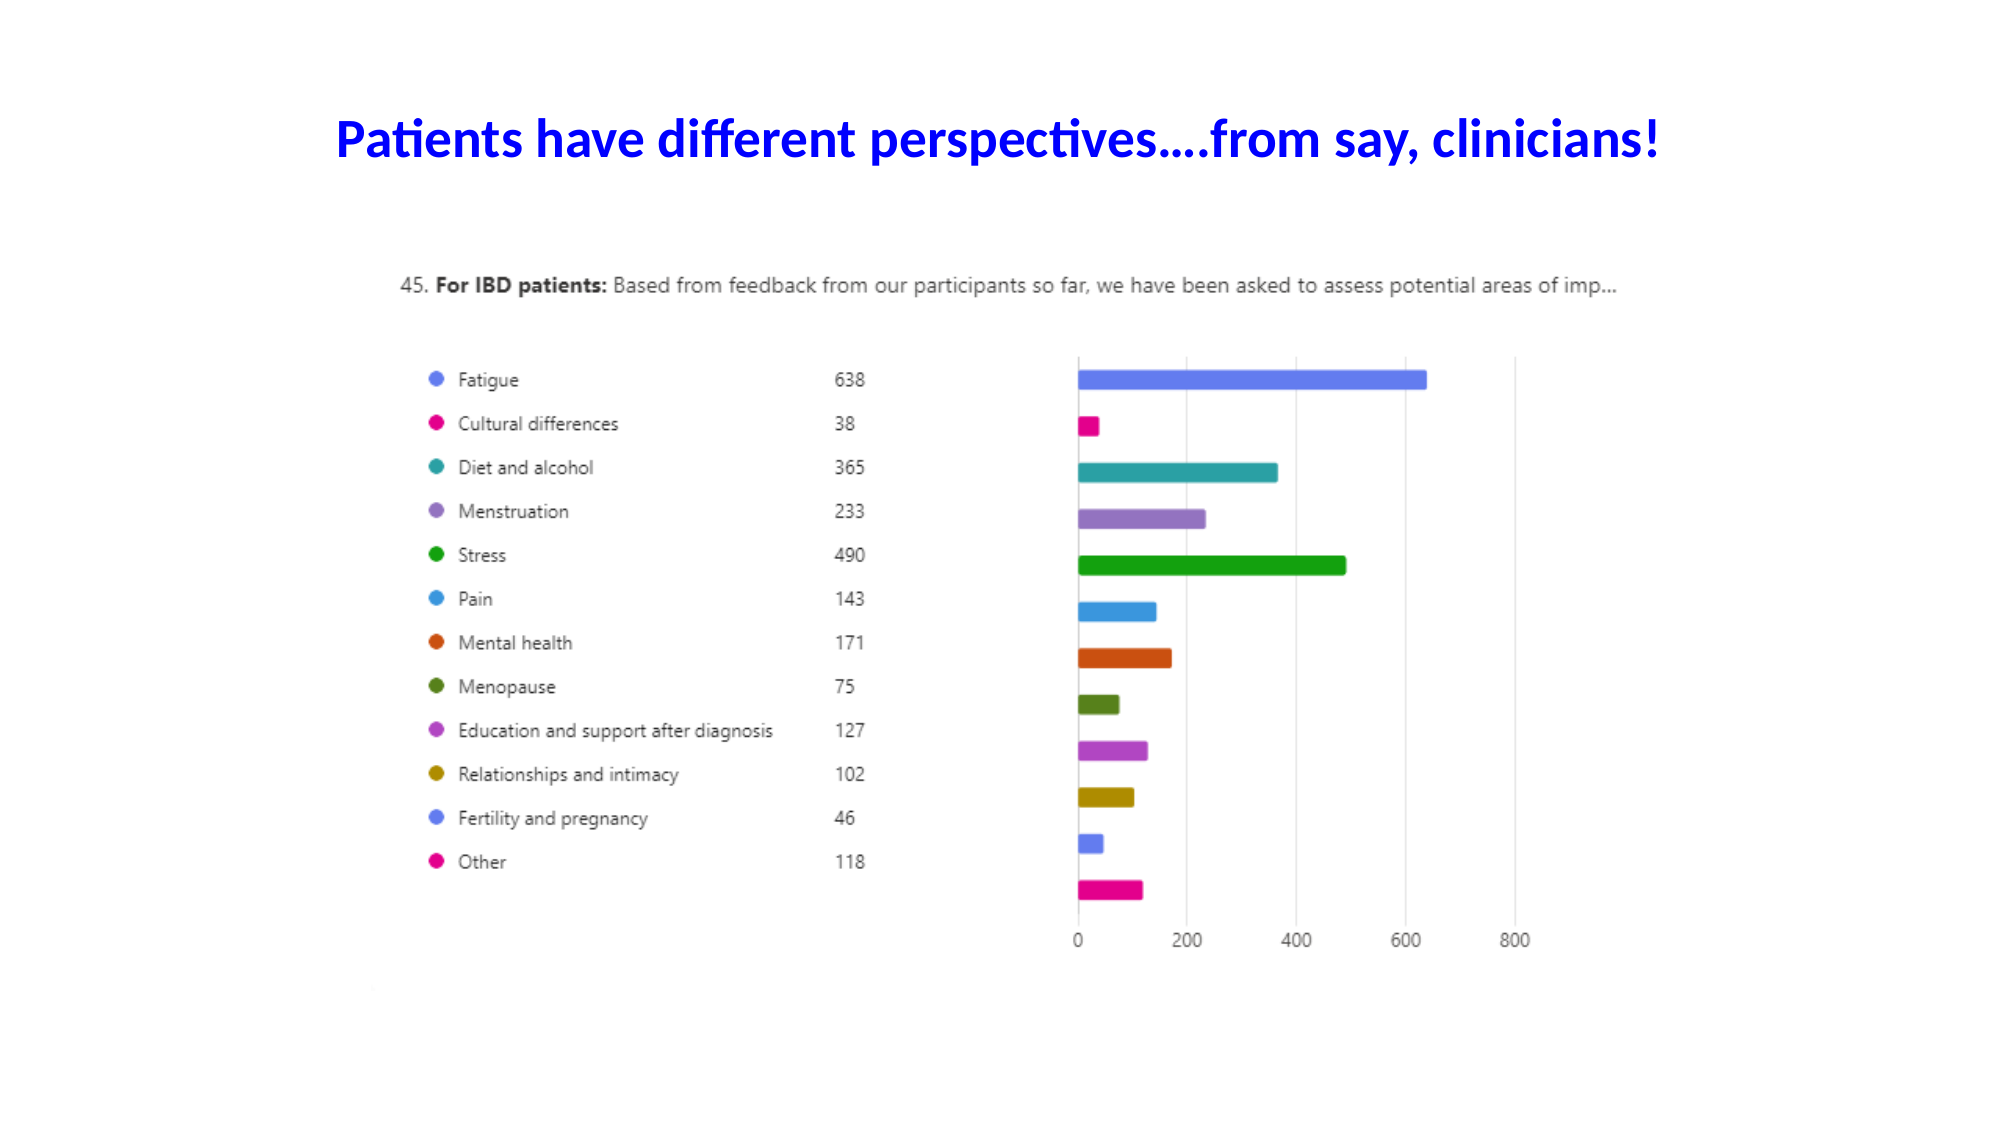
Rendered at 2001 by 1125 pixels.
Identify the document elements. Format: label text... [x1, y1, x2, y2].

picture [371, 248, 1629, 991]
text_box Patients have different perspectives….from say, clinicians! [264, 39, 1735, 231]
